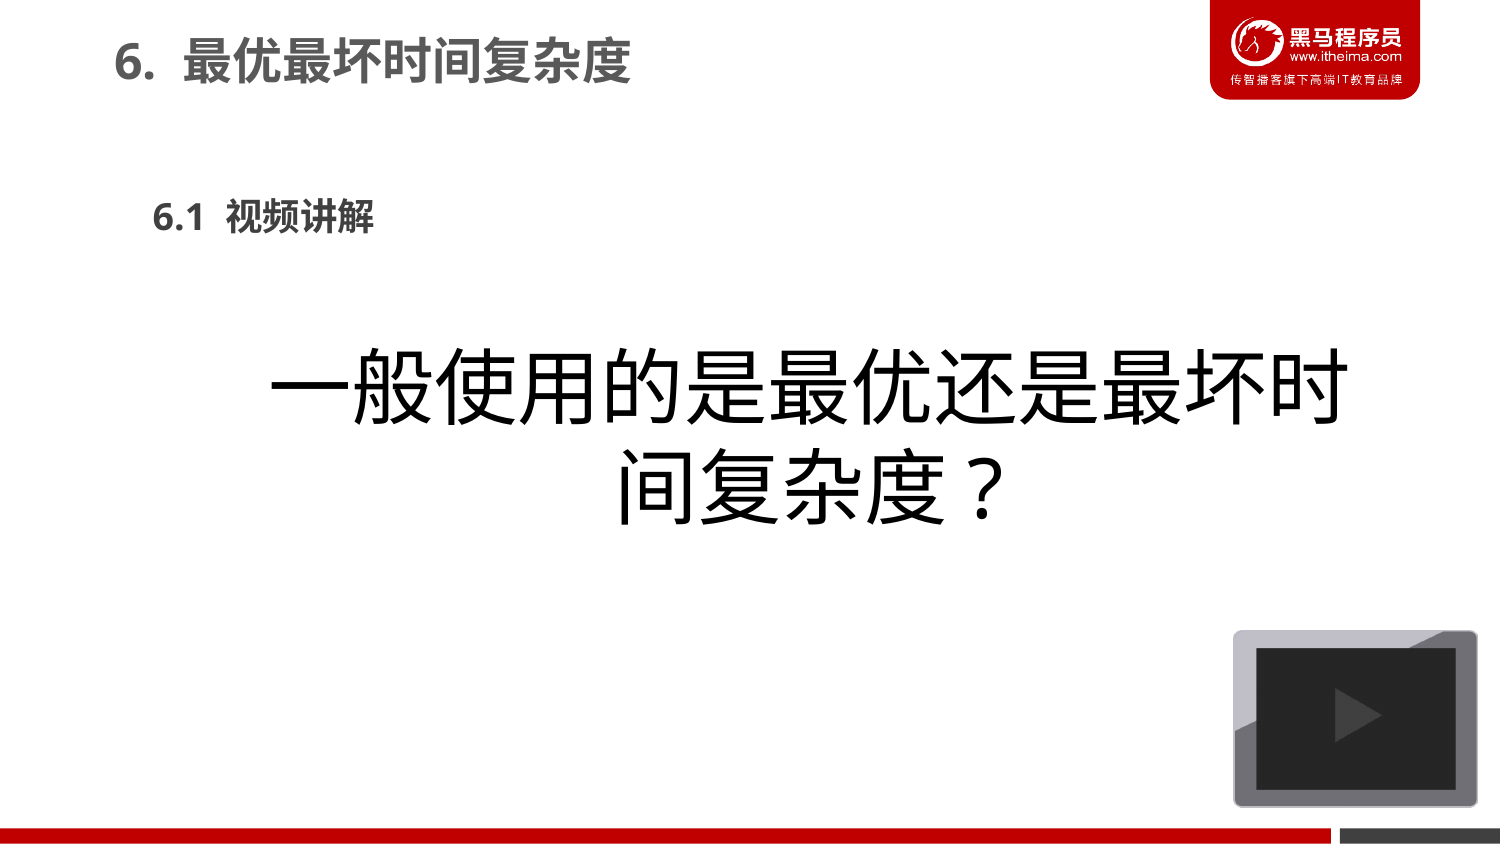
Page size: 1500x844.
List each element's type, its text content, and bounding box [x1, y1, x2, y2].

picture [1232, 630, 1478, 809]
text_box 一般使用的是最优还是最坏时间复杂度? [242, 327, 1377, 543]
text_box 6.1 视频讲解 [138, 185, 715, 246]
text_box 6. 最优最坏时间复杂度 [103, 0, 987, 130]
picture [1212, 8, 1421, 94]
